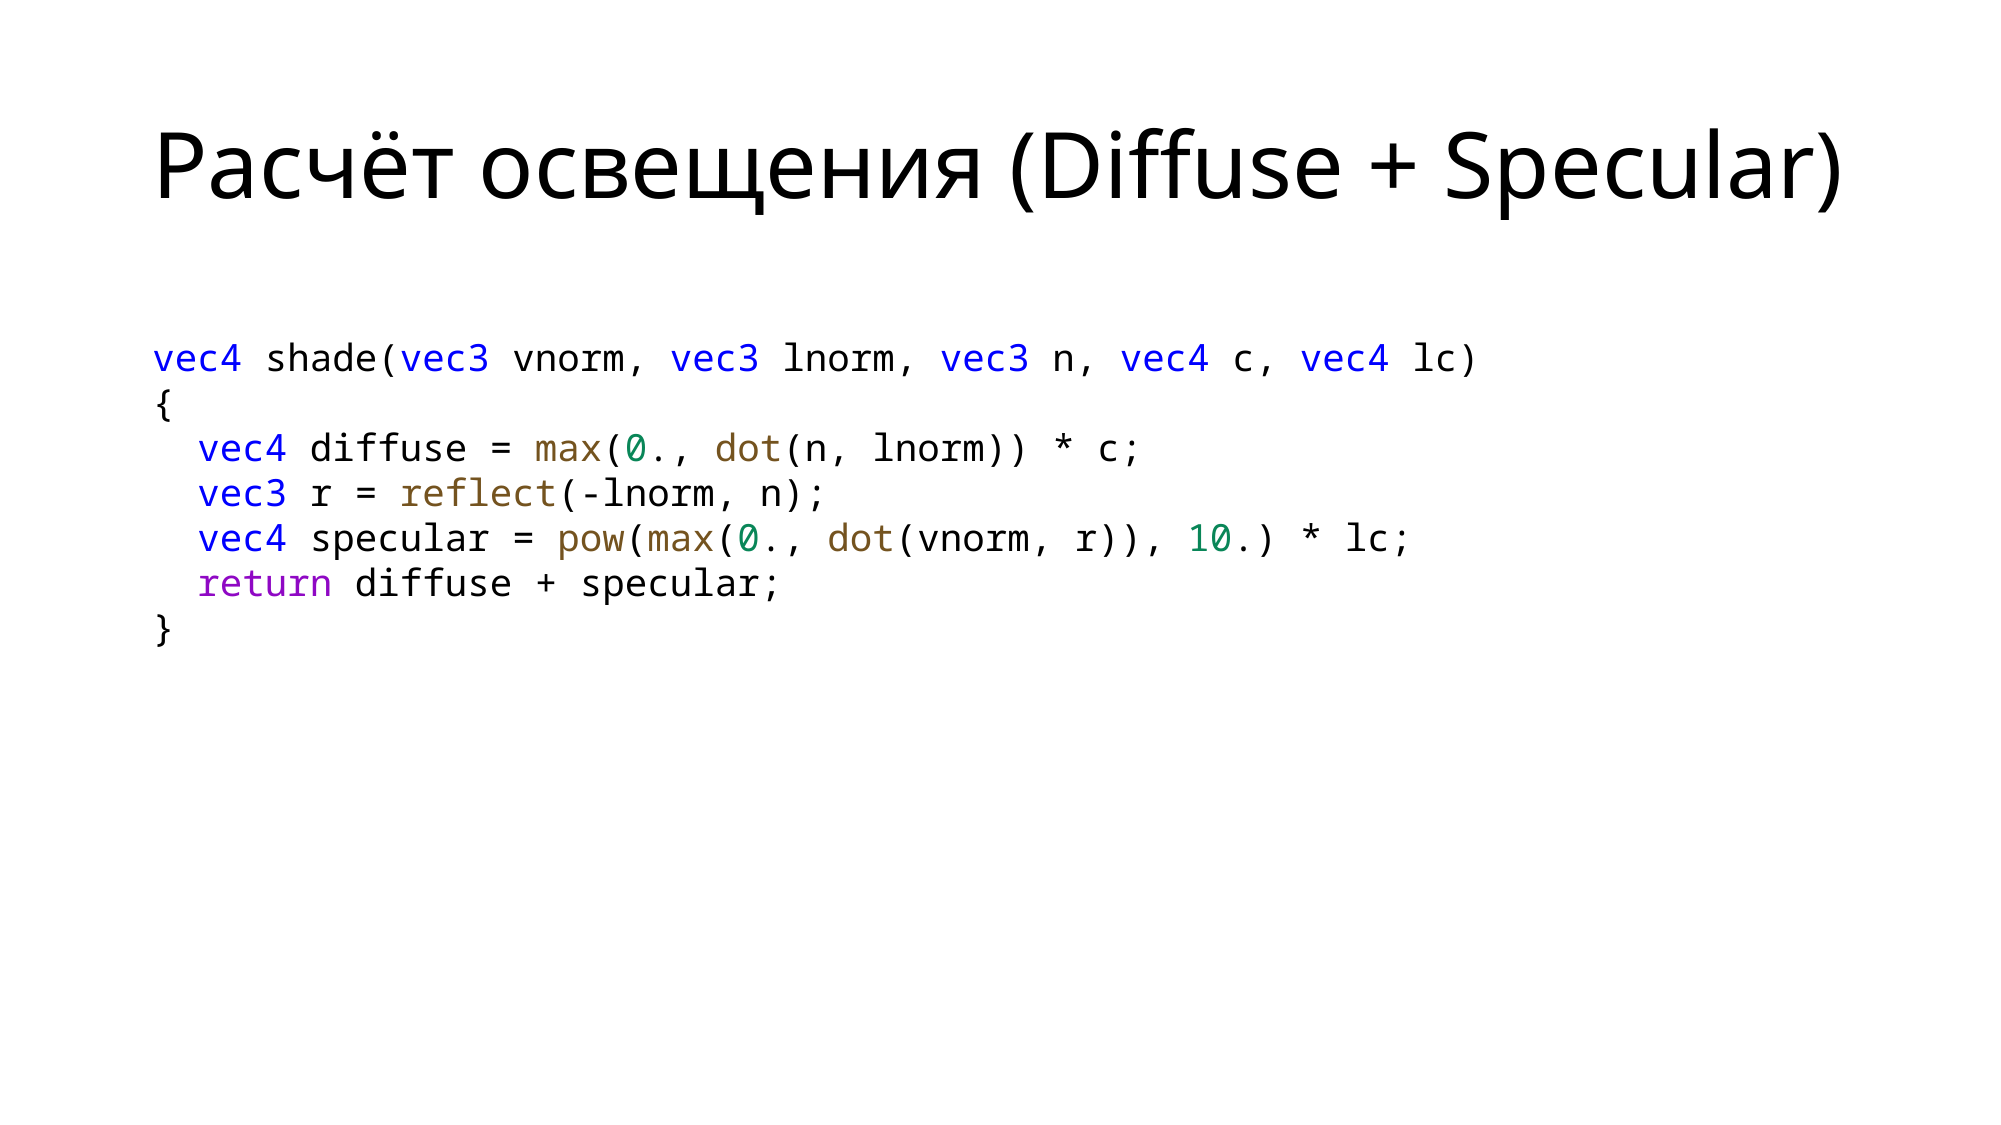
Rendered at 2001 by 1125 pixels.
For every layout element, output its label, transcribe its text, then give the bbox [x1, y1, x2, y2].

title Расчёт освещения (Diffuse + Specular) [137, 59, 1863, 278]
text_box vec4 shade(vec3 vnorm, vec3 lnorm, vec3 n, vec4 c, vec4 lc) { vec4 diffuse = max(0., dot(n, lnorm)) * c; vec3 r = reflect(-lnorm, n); vec4 specular = pow(max(0., dot(vnorm, r)), 10.) * lc; return diffuse + specular; } [137, 326, 1945, 656]
